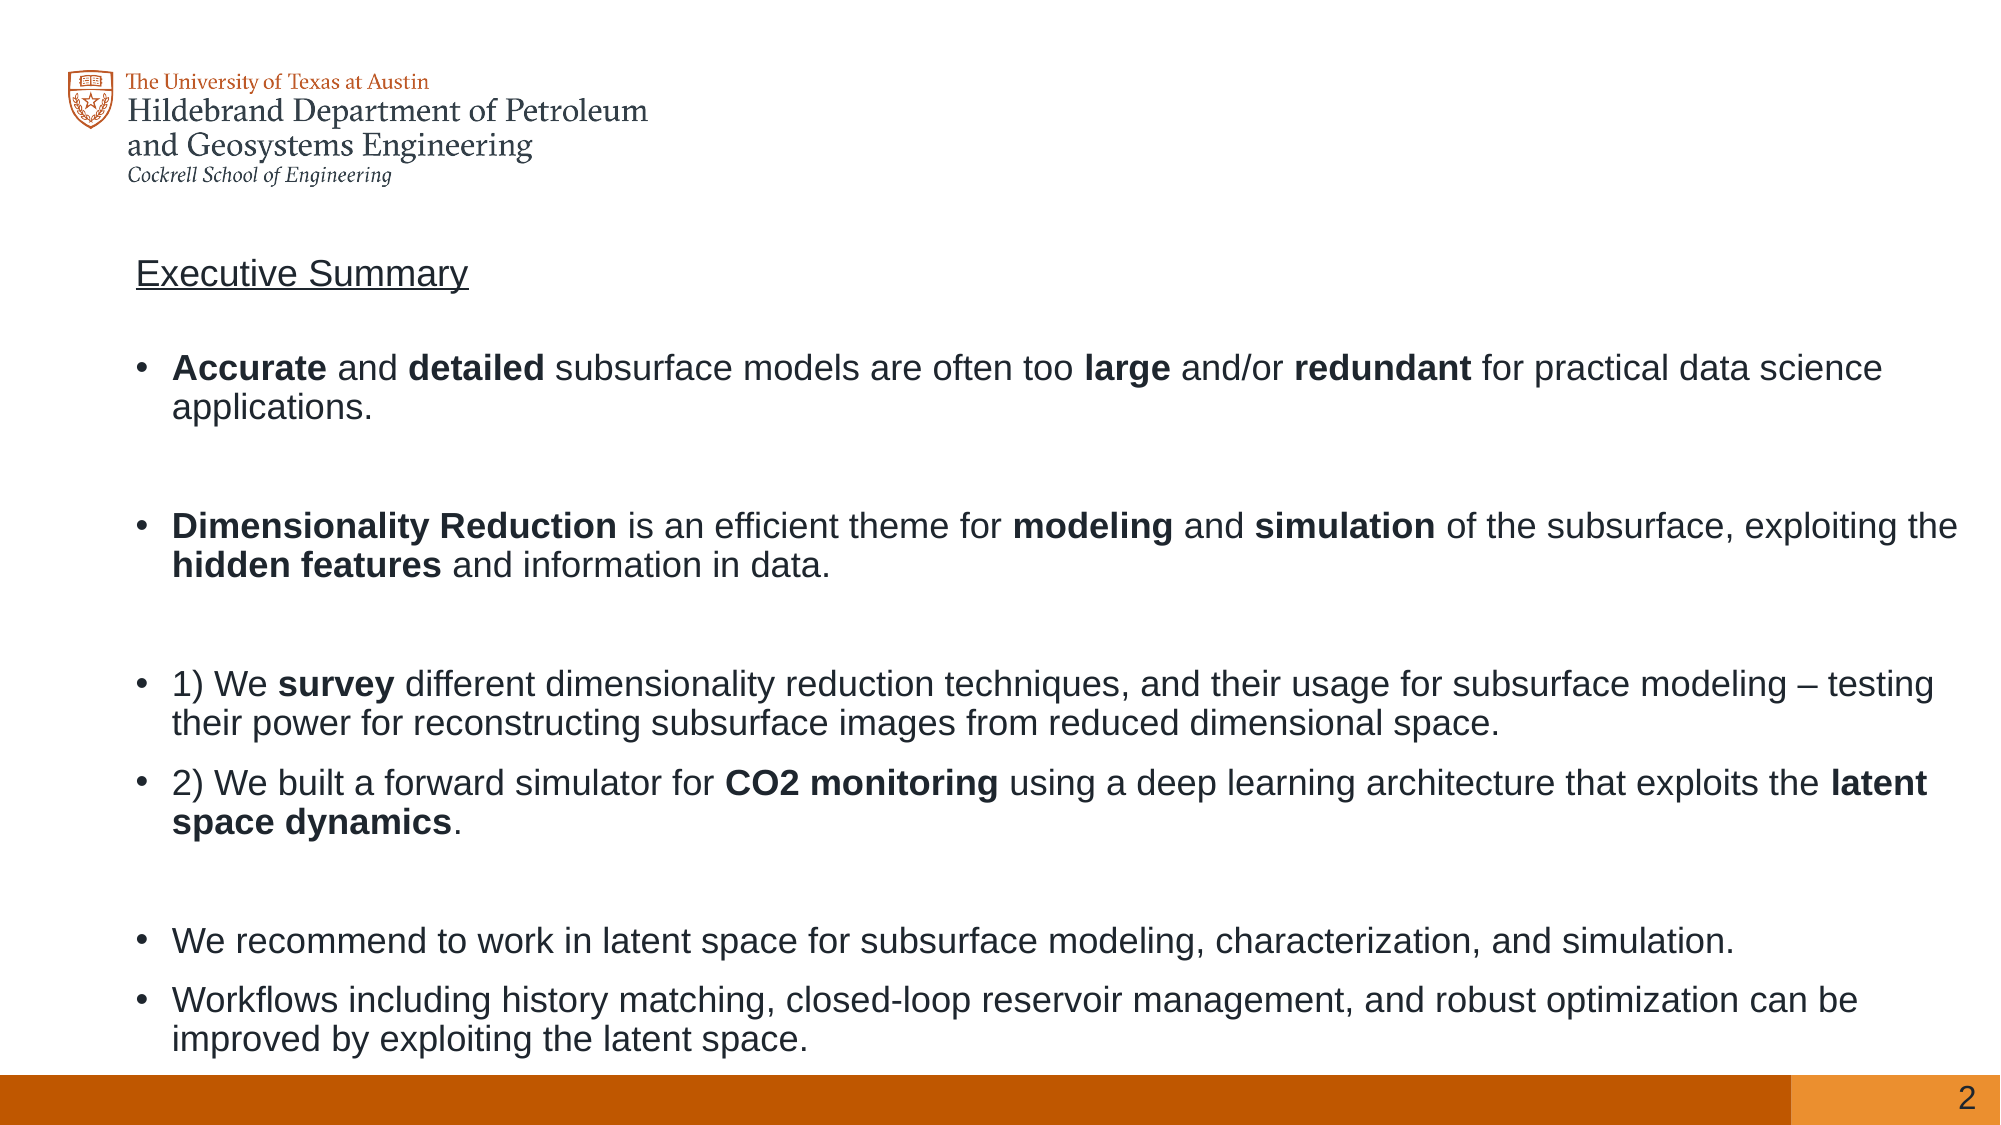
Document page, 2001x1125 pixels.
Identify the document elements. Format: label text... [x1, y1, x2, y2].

picture [68, 70, 648, 187]
text_box Executive Summary [120, 241, 1882, 302]
text_box Accurate and detailed subsurface models are often too large and/or redundant for practical data science applications. Dimensionality Reduction is an efficient theme for modeling and simulation of the subsurface, exploiting the hidden features and information in data. 1) We survey different dimensionality reduction techniques, and their usage for subsurface modeling – testing their power for reconstructing subsurface images from reduced dimensional space. 2) We built a forward simulator for CO2 monitoring using a deep learning architecture that exploits the latent space dynamics. We recommend to work in latent space for subsurface modeling, characterization, and simulation. Workflows including history matching, closed-loop reservoir management, and robust optimization can be improved by exploiting the latent space. [120, 341, 2000, 1069]
text_box 2 [1934, 1069, 2000, 1124]
